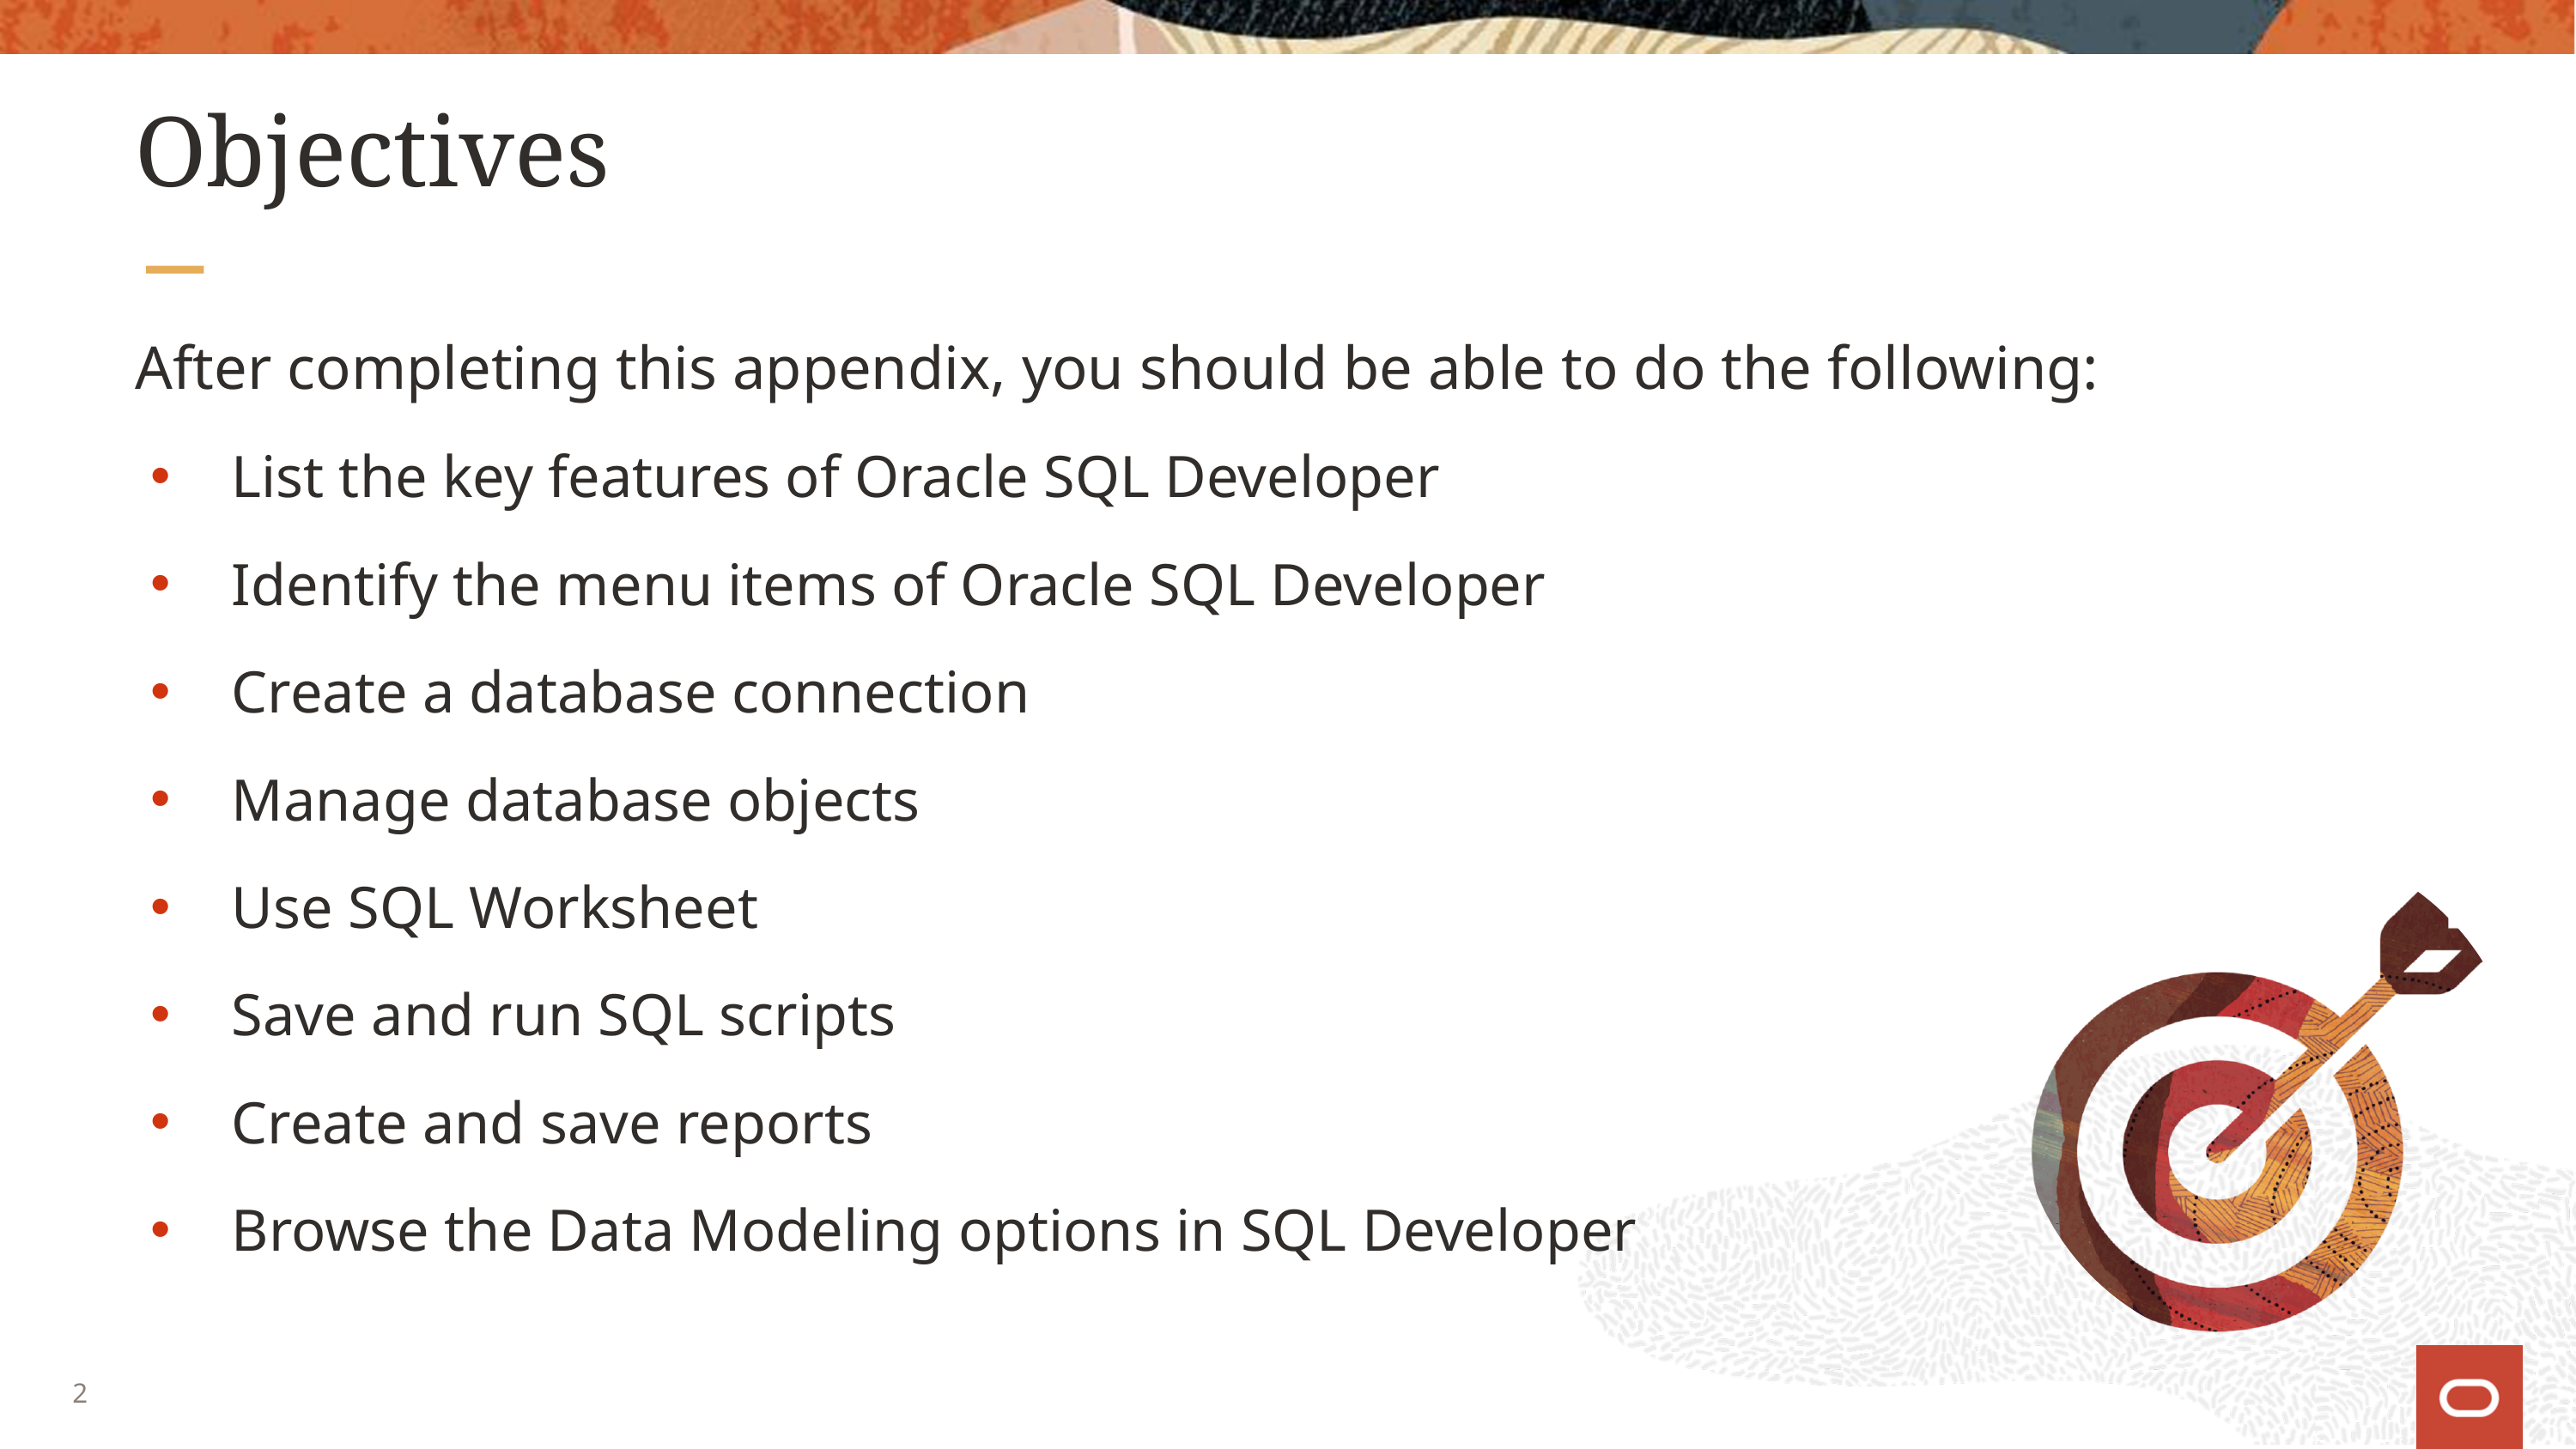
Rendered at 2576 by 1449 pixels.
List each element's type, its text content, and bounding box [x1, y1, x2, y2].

title Objectives [131, 86, 2445, 272]
list After completing this appendix, you should be able to do the following: List the key features of Oracle SQL Developer Identify the menu items of Oracle SQL Developer Create a database connection Manage database objects Use SQL Worksheet Save and run SQL scripts Create and save reports Browse the Data Modeling options in SQL Developer [131, 319, 2445, 806]
picture [2416, 1345, 2523, 1449]
picture [2017, 843, 2522, 1350]
picture [0, 0, 2576, 54]
